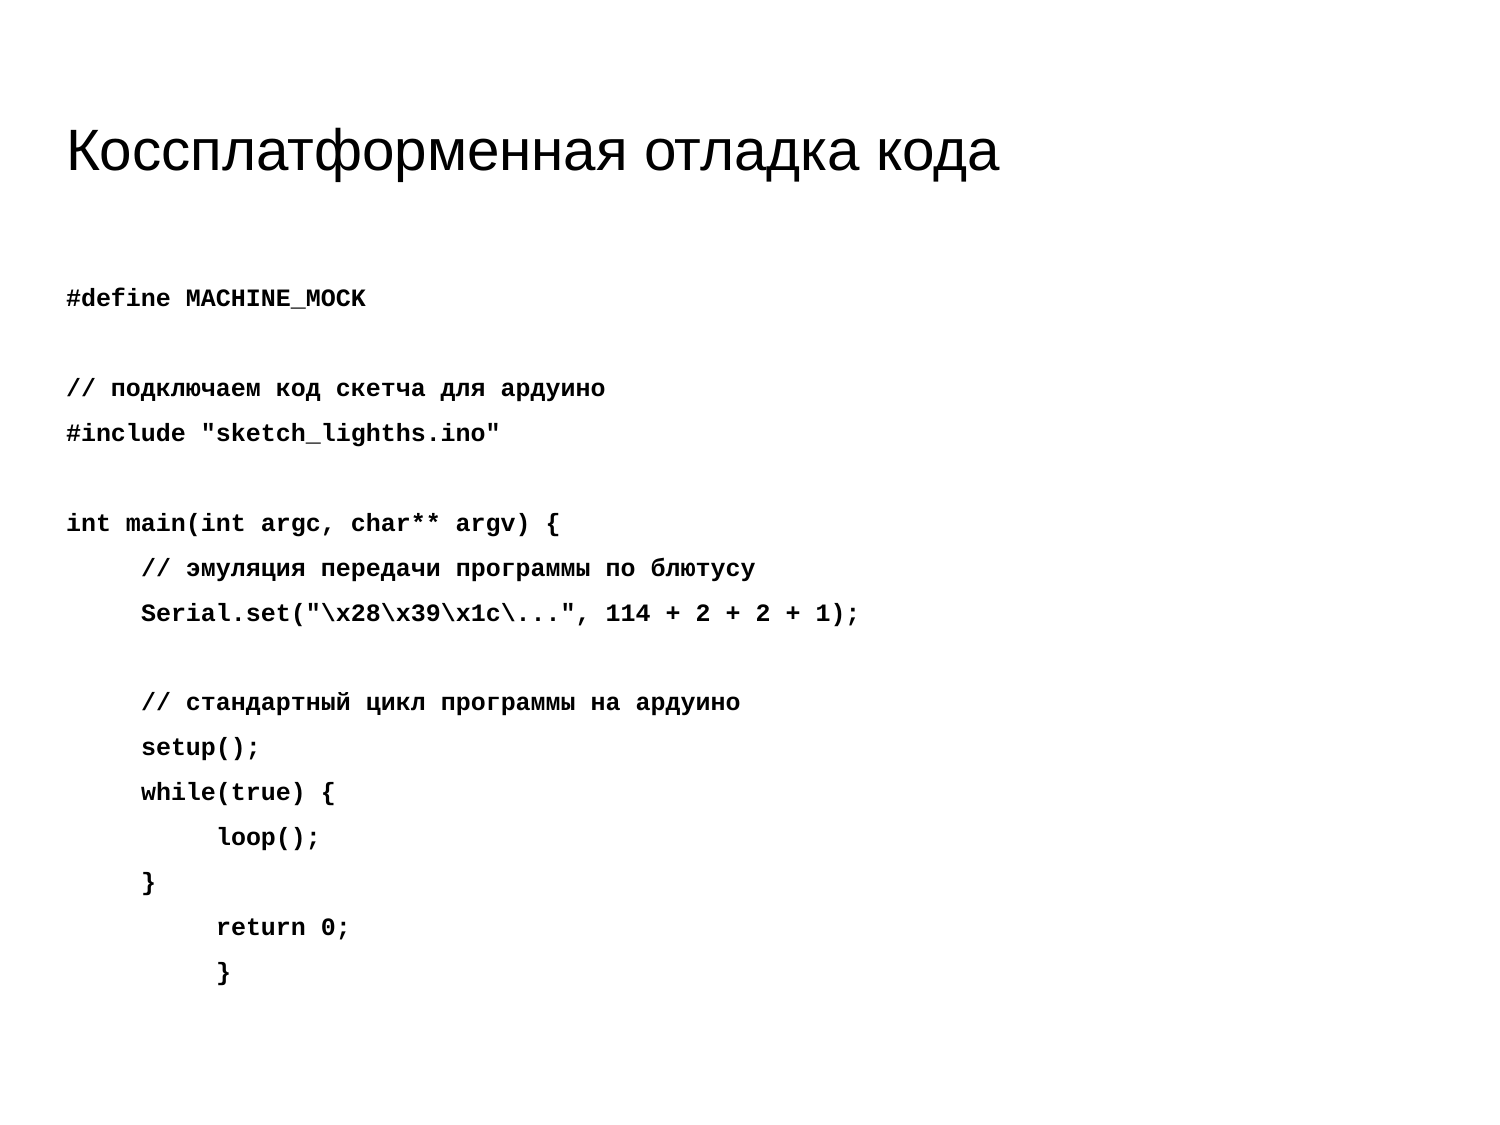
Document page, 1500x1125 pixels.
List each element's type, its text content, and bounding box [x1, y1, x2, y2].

list #define MACHINE_MOCK // подключаем код скетча для ардуино #include "sketch_lighths.ino" int main(int argc, char** argv) { // эмуляция передачи программы по блютусу Serial.set("\x28\x39\x1c\...", 114 + 2 + 2 + 1); // стандартный цикл программы на ардуино setup(); while(true) { loop(); } return 0; } [51, 252, 1449, 1000]
title Коссплатформенная отладка кода [51, 97, 1449, 223]
